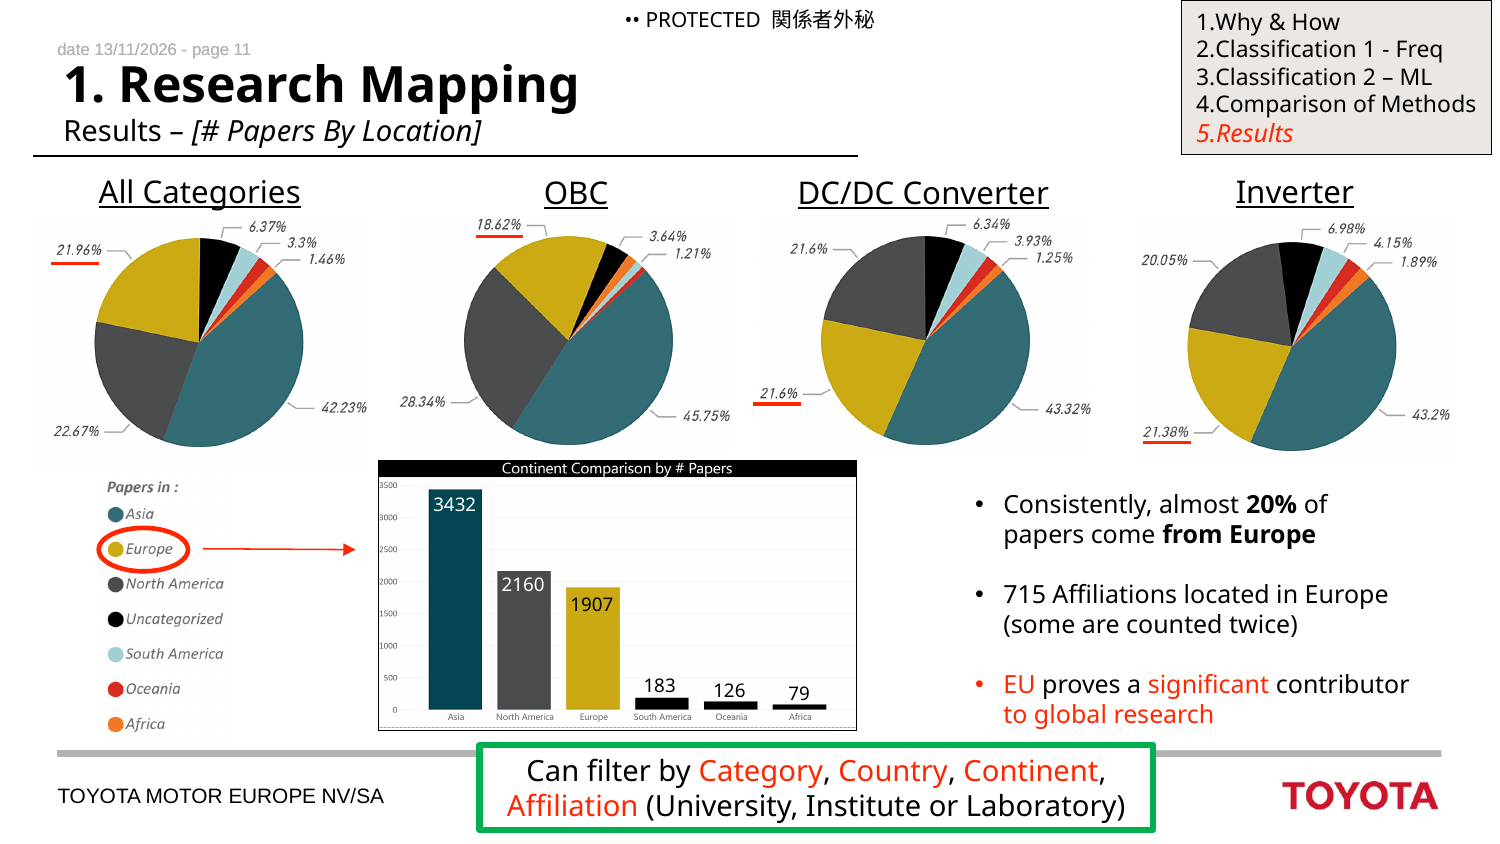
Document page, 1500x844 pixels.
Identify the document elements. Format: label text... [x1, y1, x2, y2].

text_box Inverter [1221, 164, 1370, 211]
text_box All Categories [83, 165, 316, 211]
text_box Can filter by Category, Country, Continent, Affiliation (University, Institute or Laboratory) [479, 745, 1154, 830]
picture [1135, 212, 1457, 464]
text_box Consistently, almost 20% of papers come from Europe 715 Affiliations located in Europe (some are counted twice) EU proves a significant contributor to global research [960, 481, 1425, 736]
picture [1277, 779, 1443, 811]
picture [755, 212, 1092, 452]
text_box Why & How Classification 1 - Freq Classification 2 – ML Comparison of Methods Results [1181, 0, 1492, 155]
text_box 1. Research Mapping Results – [# Papers By Location] [48, 51, 1152, 148]
picture [31, 213, 368, 742]
picture [378, 459, 857, 731]
picture [396, 213, 734, 452]
text_box OBC [528, 165, 624, 211]
text_box DC/DC Converter [783, 165, 1065, 211]
